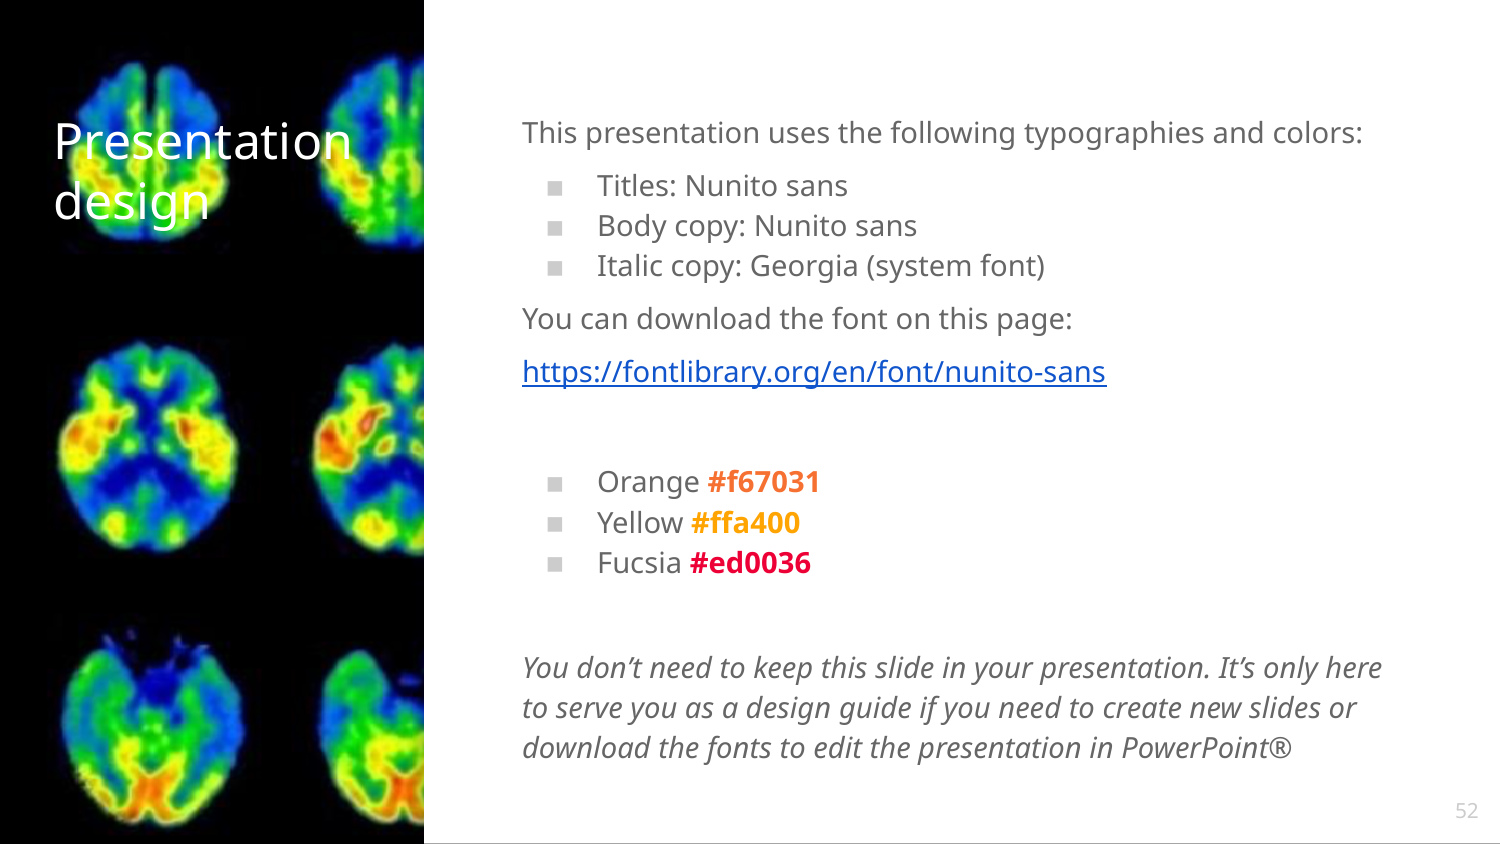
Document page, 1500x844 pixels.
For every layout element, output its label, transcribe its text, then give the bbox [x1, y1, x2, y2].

picture [0, 0, 424, 844]
title Presentation design [38, 94, 375, 748]
list This presentation uses the following typographies and colors: Titles: Nunito sans Body copy: Nunito sans Italic copy: Georgia (system font) You can download the font on this page: https://fontlibrary.org/en/font/nunito-sans Orange #f67031 Yellow #ffa400 Fucsia #ed0036 You don’t need to keep this slide in your presentation. It’s only here to serve you as a design guide if you need to create new slides or download the fonts to edit the presentation in PowerPoint® [506, 94, 1425, 748]
slide_number 52 [1403, 779, 1494, 844]
